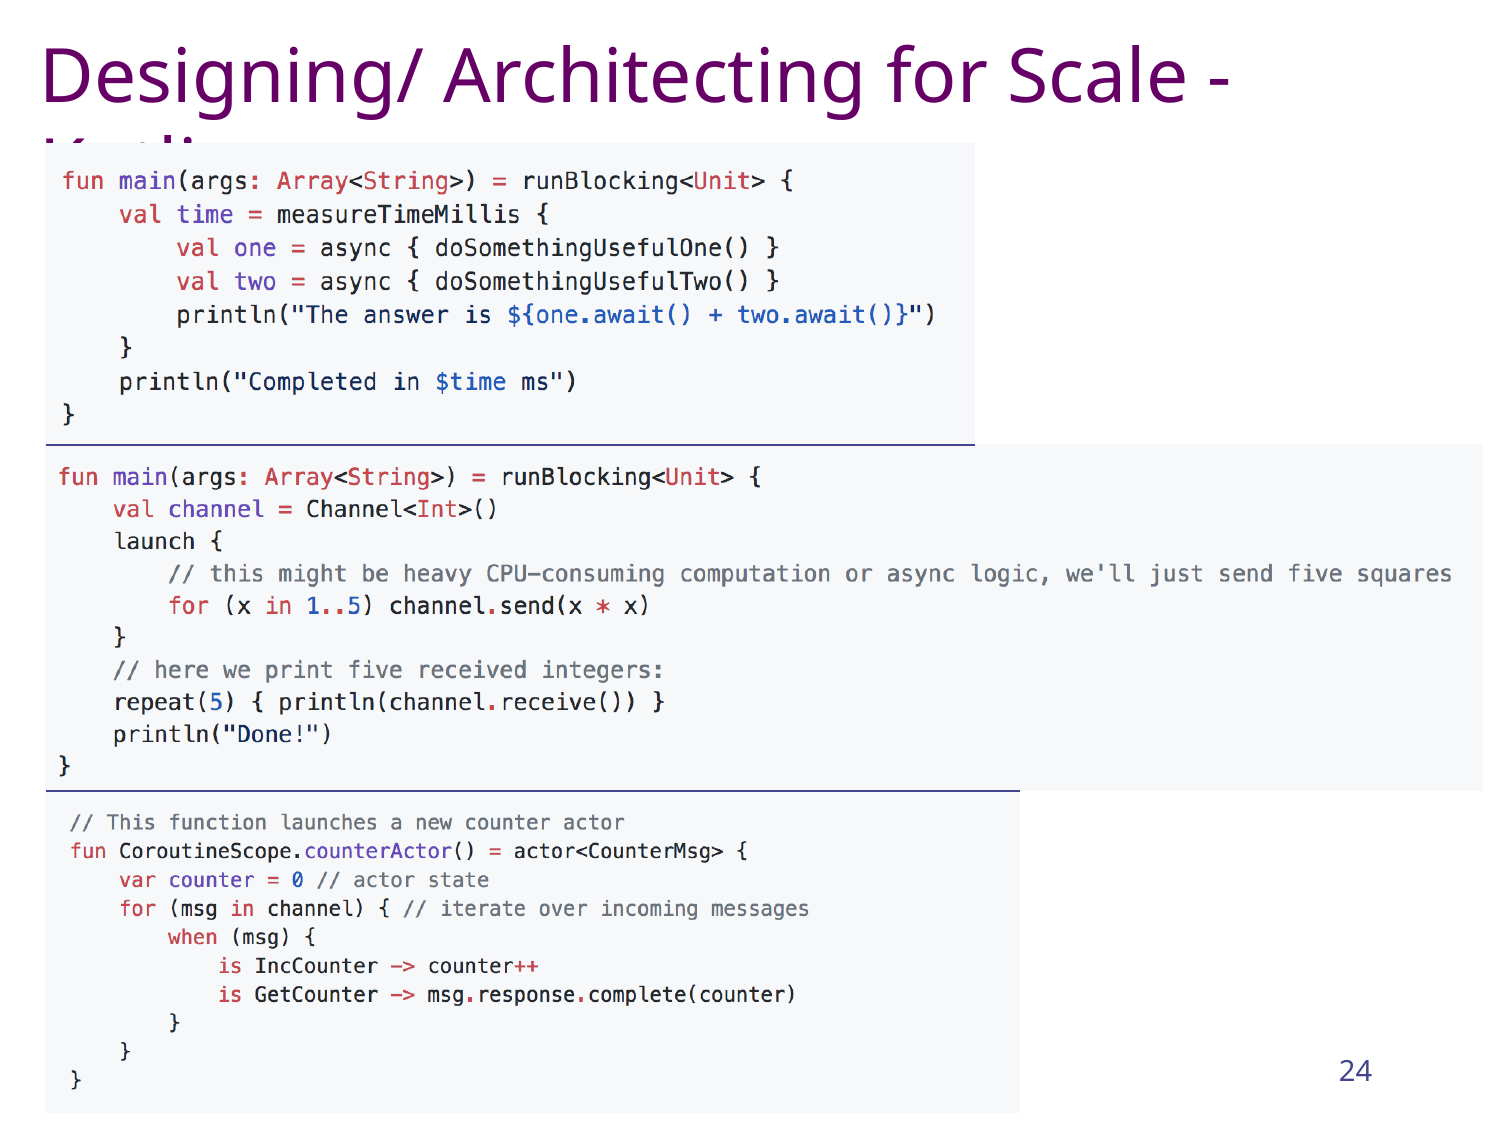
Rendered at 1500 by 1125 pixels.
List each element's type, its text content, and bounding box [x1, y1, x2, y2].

slide_number 24 [1074, 1025, 1388, 1100]
title Designing/ Architecting for Scale - Kotlin [24, 19, 1408, 208]
picture [45, 792, 1020, 1114]
picture [45, 143, 1483, 791]
